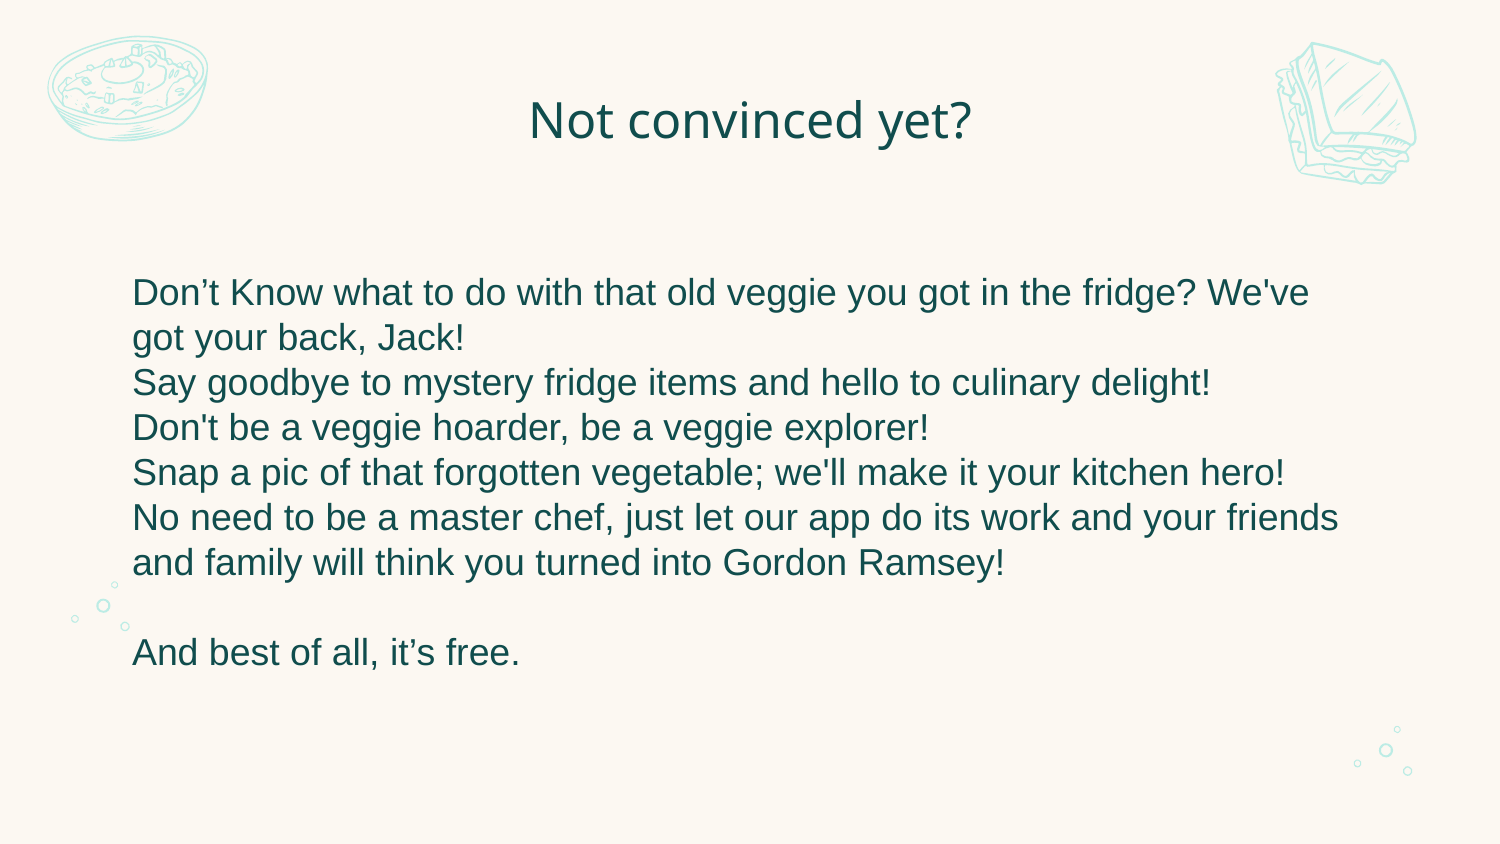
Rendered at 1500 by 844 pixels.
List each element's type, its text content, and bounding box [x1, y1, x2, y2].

title Not convinced yet? [116, 88, 1383, 150]
subtitle Don’t Know what to do with that old veggie you got in the fridge? We've got your back, Jack! Say goodbye to mystery fridge items and hello to culinary delight! Don't be a veggie hoarder, be a veggie explorer! Snap a pic of that forgotten vegetable; we'll make it your kitchen hero! No need to be a master chef, just let our app do its work and your friends and family will think you turned into Gordon Ramsey! And best of all, it’s free. [116, 189, 1383, 751]
